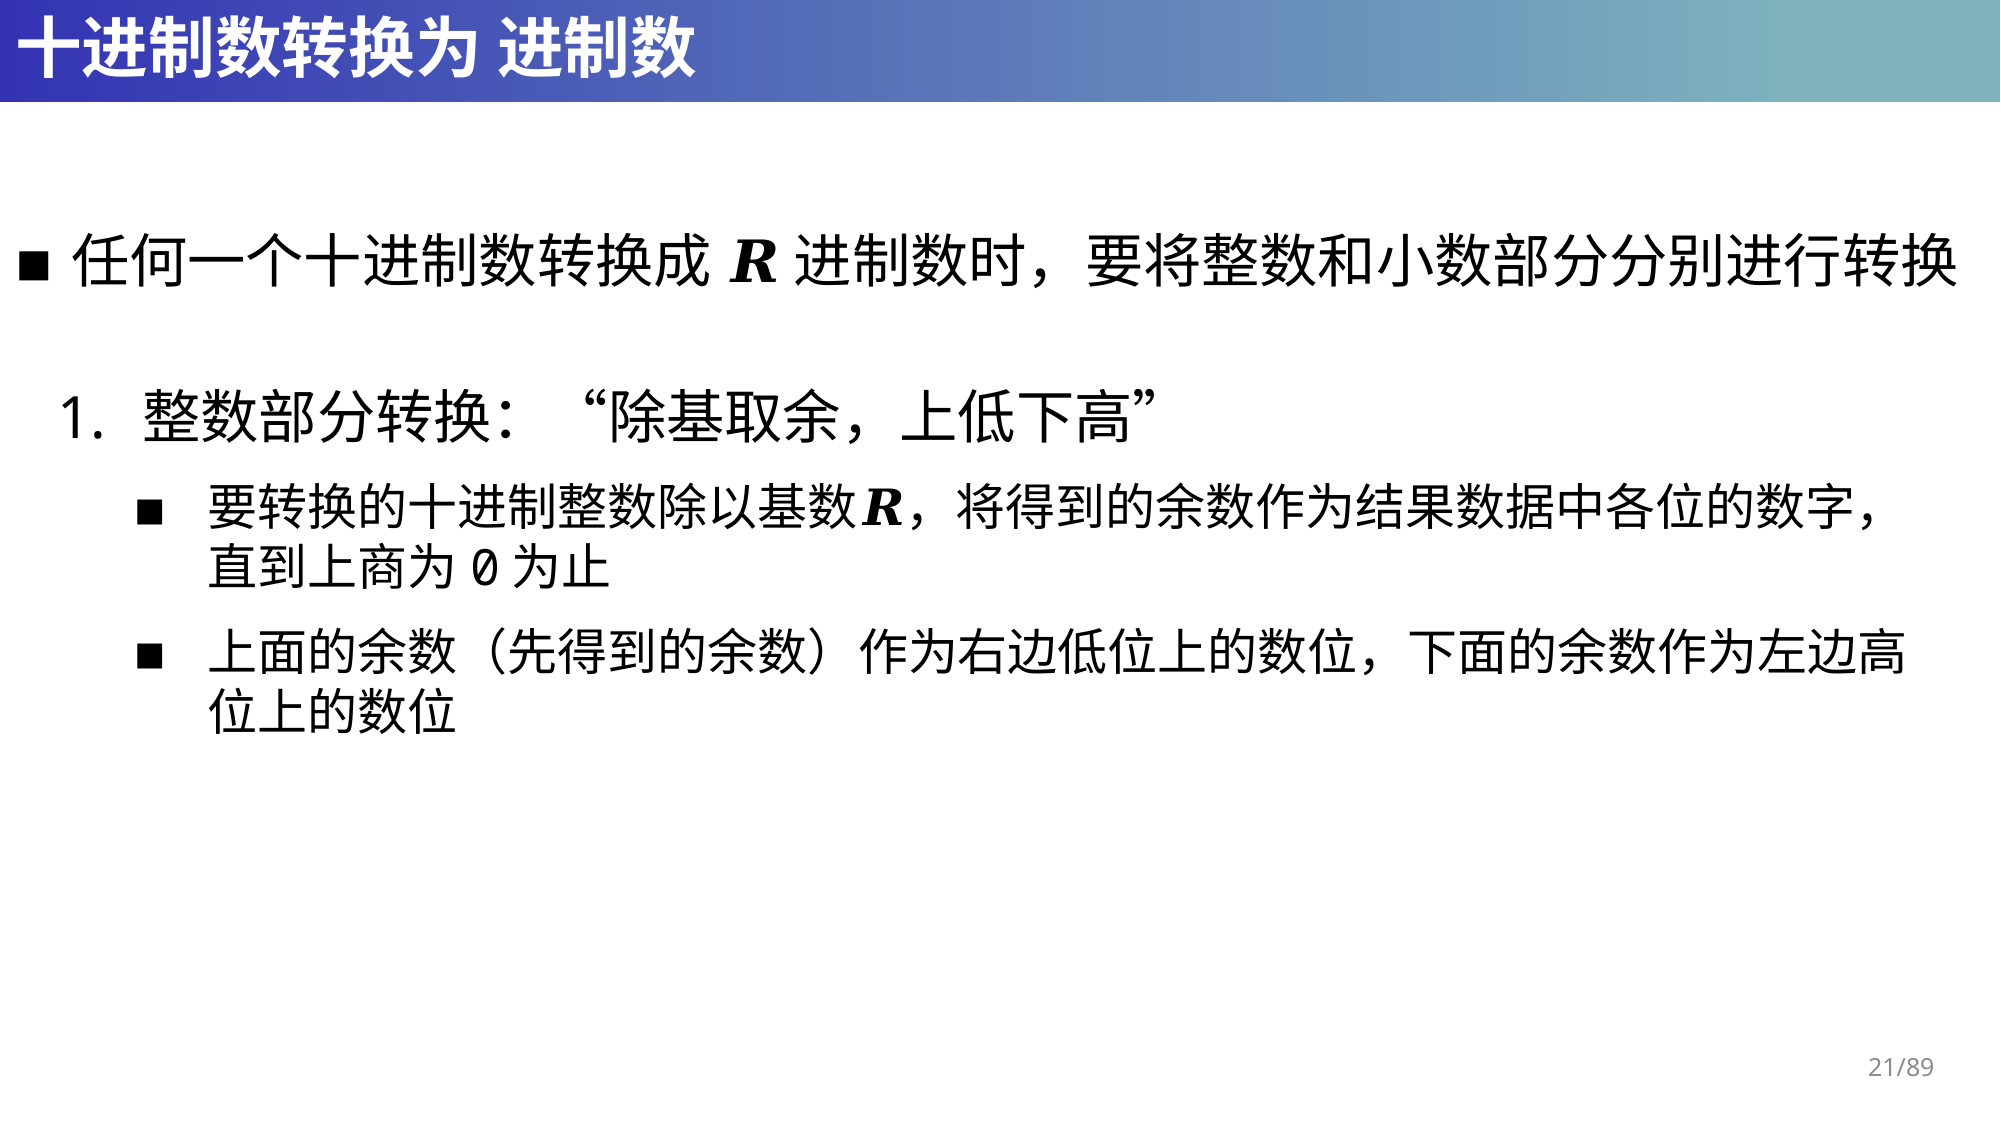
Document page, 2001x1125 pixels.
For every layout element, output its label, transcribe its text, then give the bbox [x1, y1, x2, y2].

text_box 任何一个十进制数转换成 𝑹 进制数时，要将整数和小数部分分别进行转换 [0, 147, 2000, 302]
text_box 整数部分转换：“除基取余，上低下高” 要转换的十进制整数除以基数𝑹，将得到的余数作为结果数据中各位的数字，直到上商为0为止 上面的余数（先得到的余数）作为右边低位上的数位，下面的余数作为左边高位上的数位 [43, 373, 1957, 748]
slide_number 21/89 [1499, 1038, 1950, 1099]
